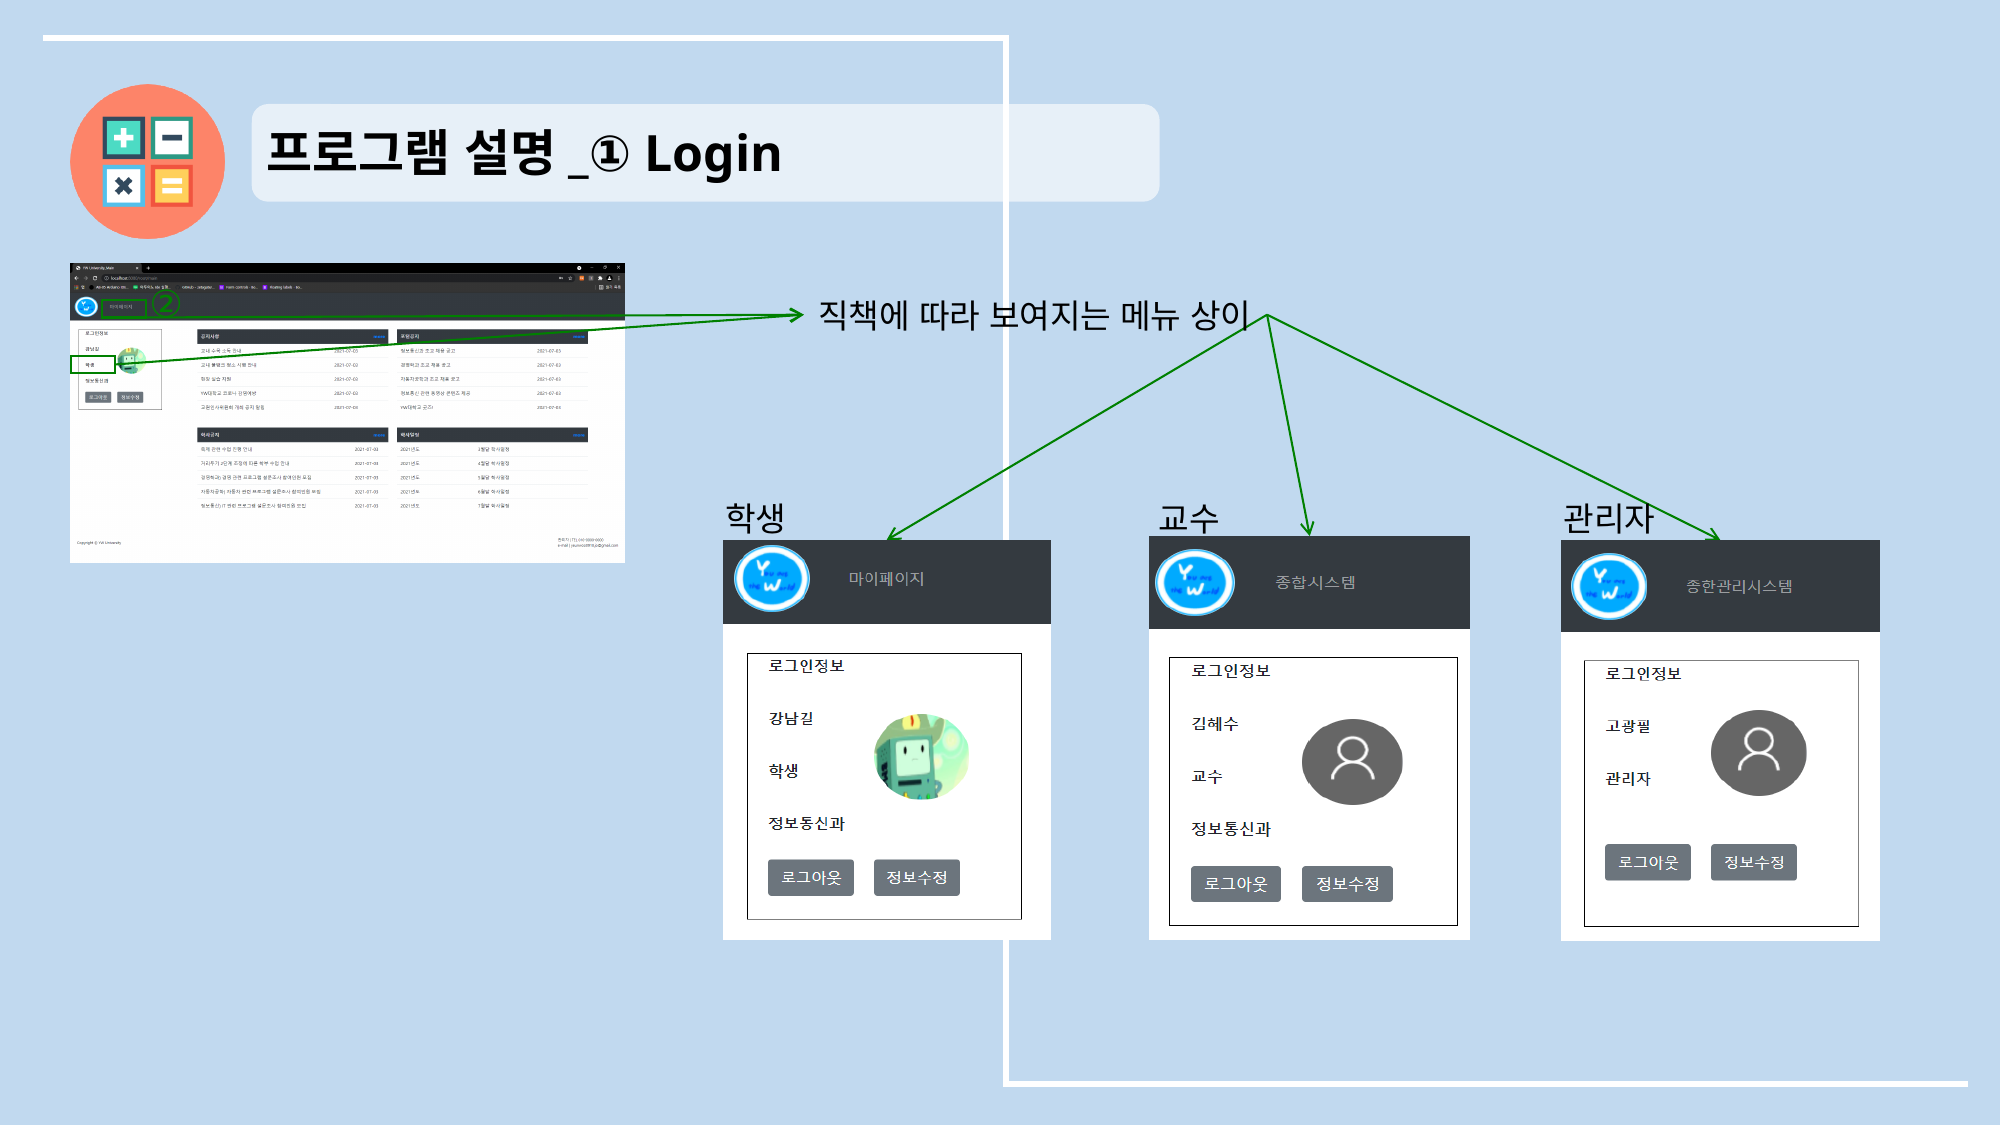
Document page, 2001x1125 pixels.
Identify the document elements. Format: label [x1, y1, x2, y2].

text_box [43, 37, 1968, 1085]
picture [722, 540, 1051, 940]
text_box [115, 315, 778, 365]
text_box [251, 104, 1160, 202]
picture [1561, 539, 1880, 941]
picture [70, 263, 625, 563]
text_box [886, 315, 1293, 540]
text_box [1293, 315, 1721, 540]
picture [1149, 536, 1470, 940]
picture [70, 84, 225, 239]
